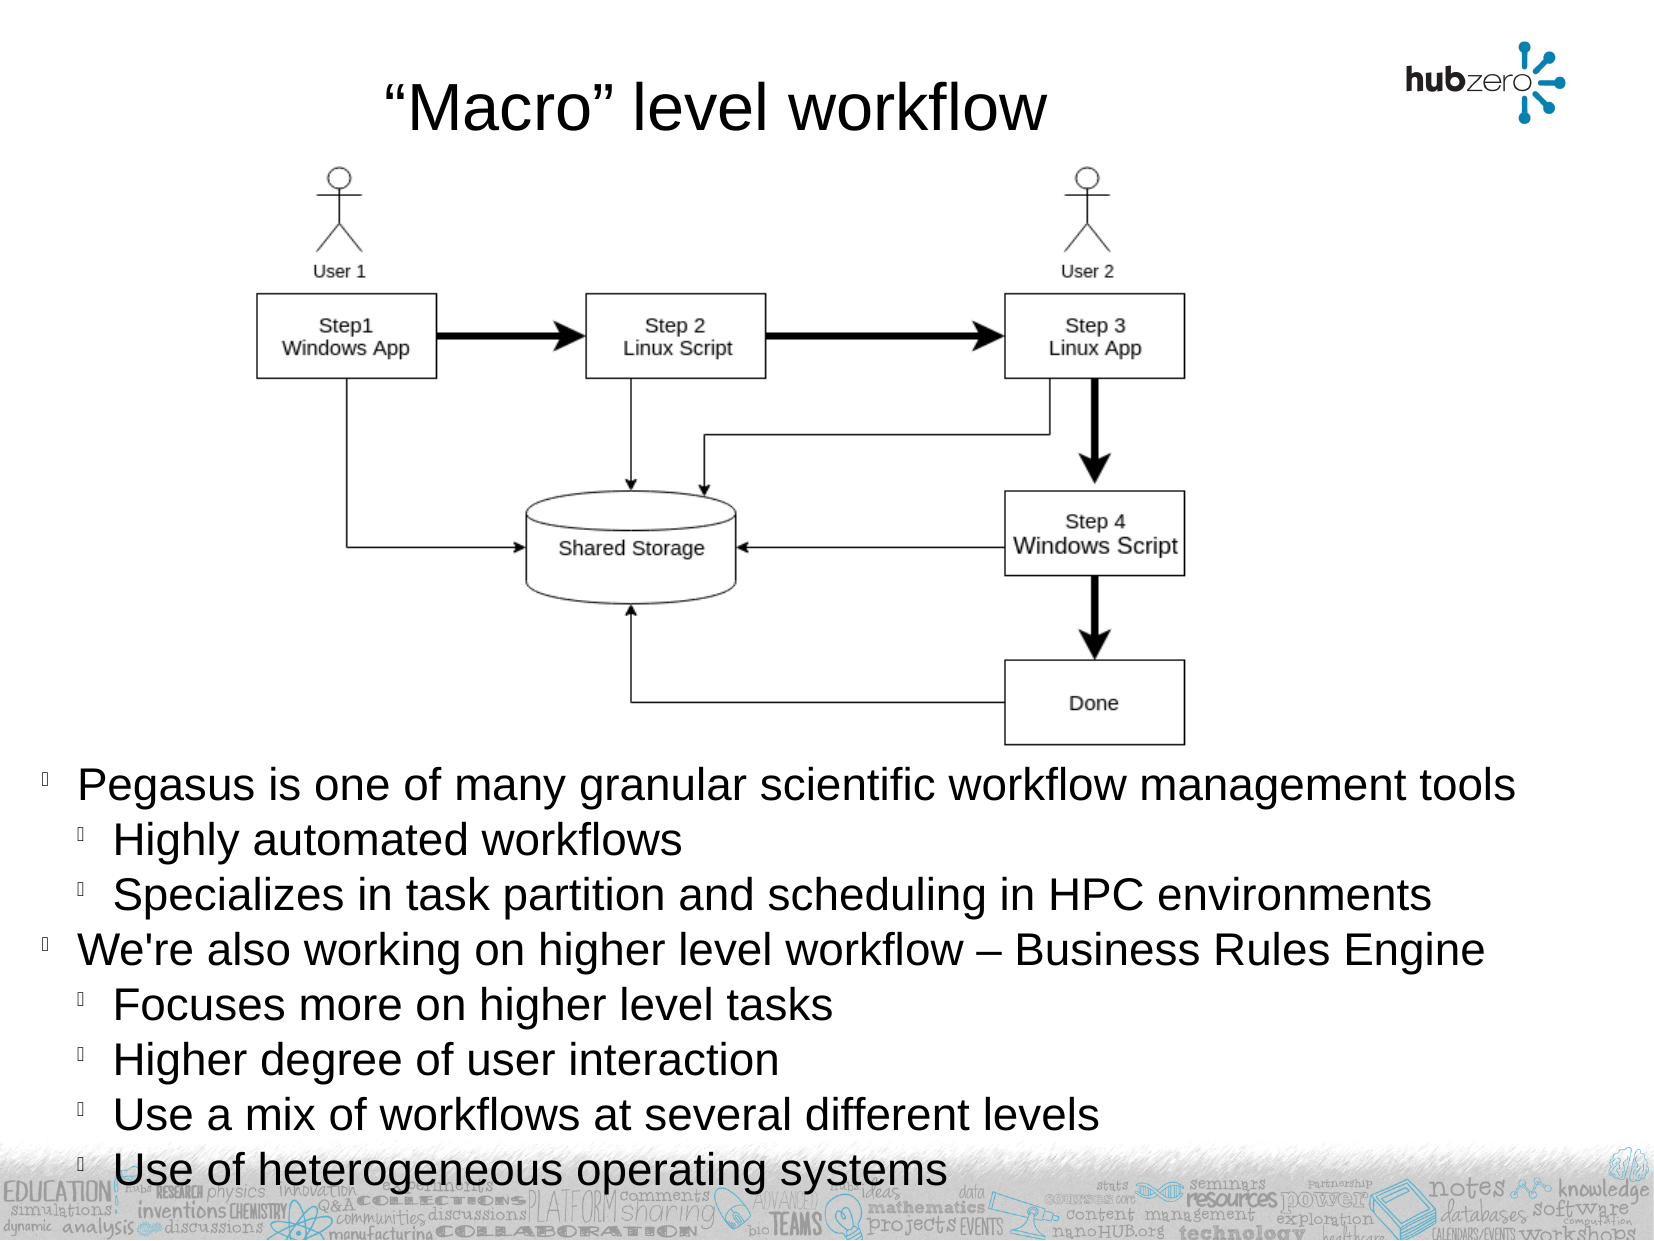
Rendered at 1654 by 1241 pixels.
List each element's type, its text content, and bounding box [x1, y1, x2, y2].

picture [1402, 38, 1569, 127]
picture [0, 1140, 1654, 1240]
text_box Pegasus is one of many granular scientific workflow management tools Highly automated workflows Specializes in task partition and scheduling in HPC environments We're also working on higher level workflow – Business Rules Engine Focuses more on higher level tasks Higher degree of user interaction Use a mix of workflows at several different levels Use of heterogeneous operating systems [26, 747, 1533, 1224]
text_box “Macro” level workflow [82, 47, 1350, 161]
picture [255, 165, 1187, 748]
